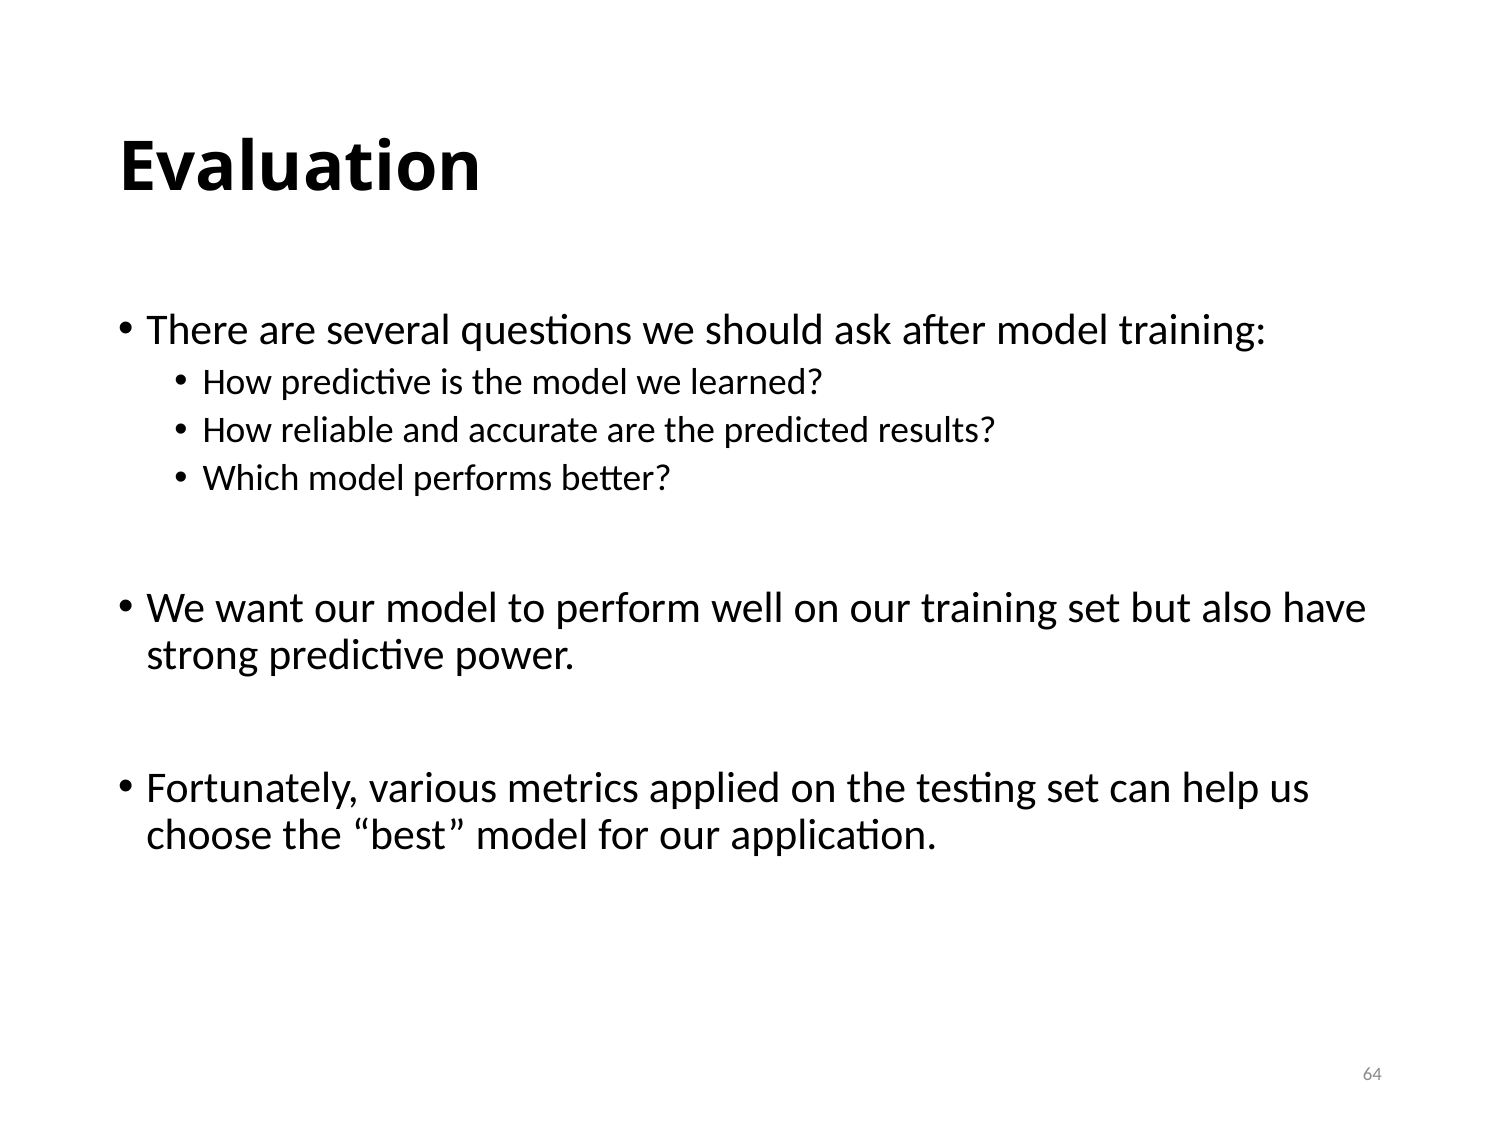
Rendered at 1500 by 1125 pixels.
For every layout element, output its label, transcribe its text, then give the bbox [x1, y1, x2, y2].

slide_number 64 [1059, 1042, 1397, 1103]
title Evaluation [103, 59, 1397, 278]
list There are several questions we should ask after model training: How predictive is the model we learned? How reliable and accurate are the predicted results? Which model performs better? We want our model to perform well on our training set but also have strong predictive power. Fortunately, various metrics applied on the testing set can help us choose the “best” model for our application. [103, 299, 1397, 1014]
